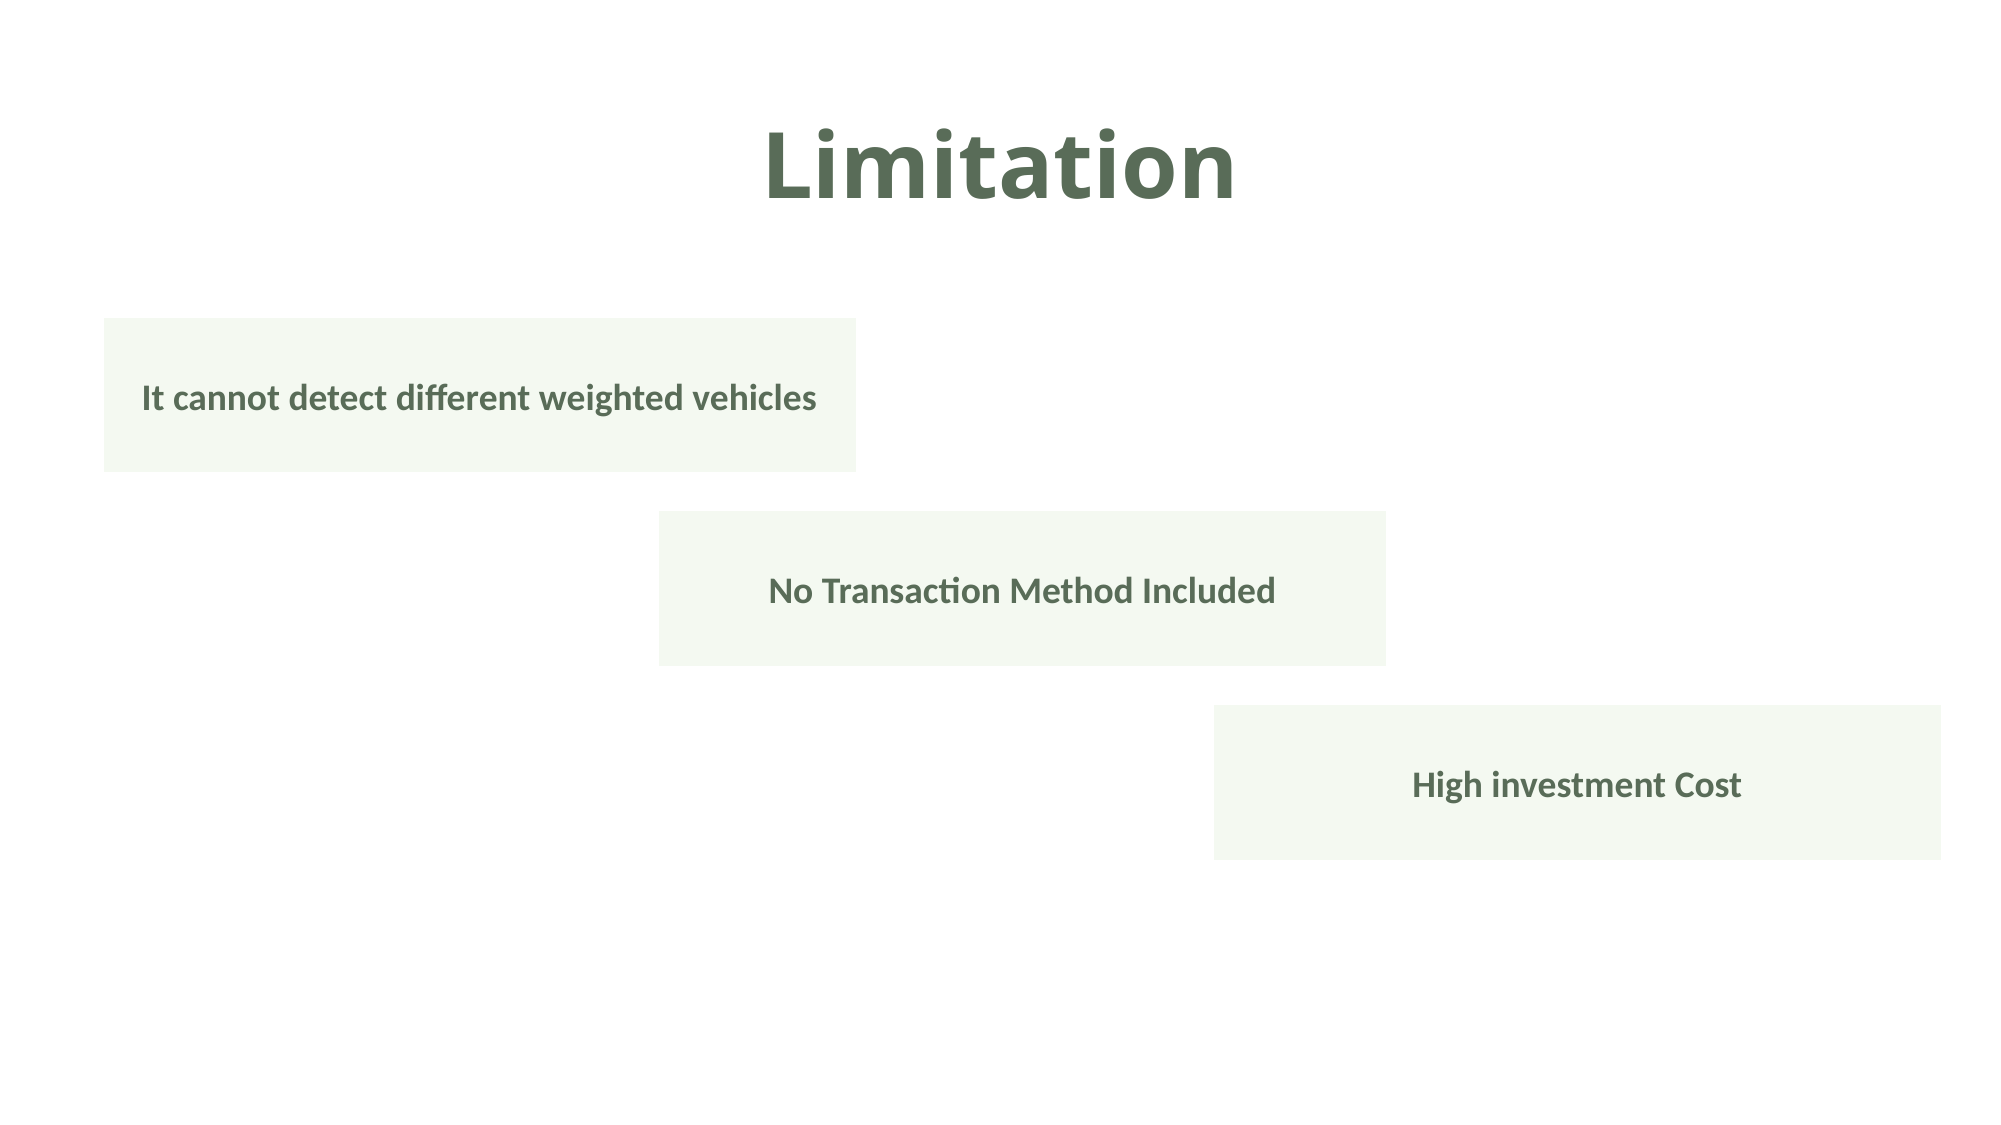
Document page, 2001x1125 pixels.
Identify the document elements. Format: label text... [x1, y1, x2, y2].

text_box It cannot detect different weighted vehicles [104, 318, 856, 472]
title Limitation [137, 59, 1863, 278]
text_box No Transaction Method Included [659, 511, 1386, 666]
text_box High investment Cost [1214, 705, 1941, 860]
